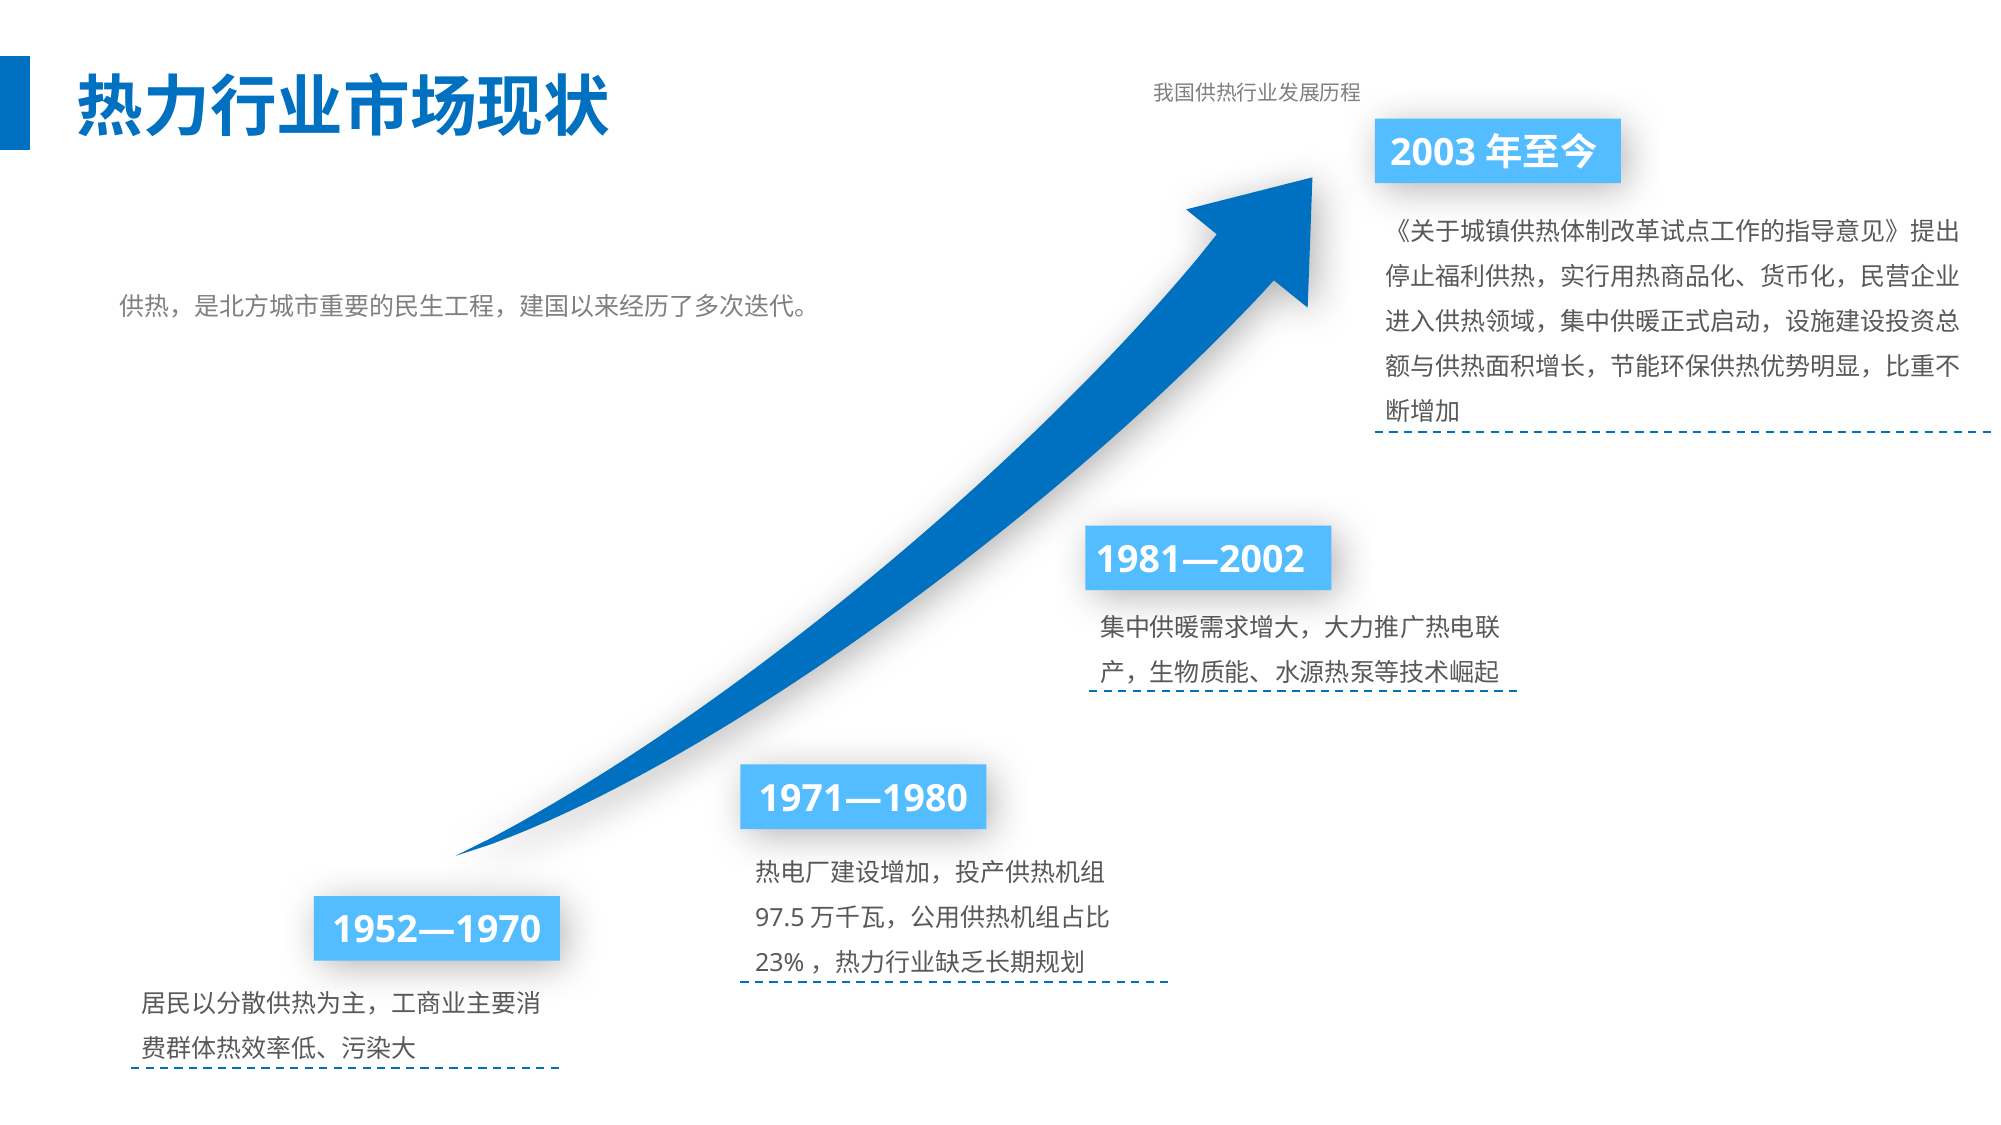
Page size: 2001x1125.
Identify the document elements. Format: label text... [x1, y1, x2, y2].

text_box 我国供热行业发展历程 [1059, 72, 1457, 112]
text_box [1077, 525, 1518, 691]
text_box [740, 764, 1174, 983]
text_box 供热，是北方城市重要的民生工程，建国以来经历了多次迭代。 [29, 268, 949, 329]
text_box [1370, 118, 1992, 433]
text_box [0, 56, 684, 153]
text_box [455, 176, 1314, 857]
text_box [127, 895, 560, 1068]
